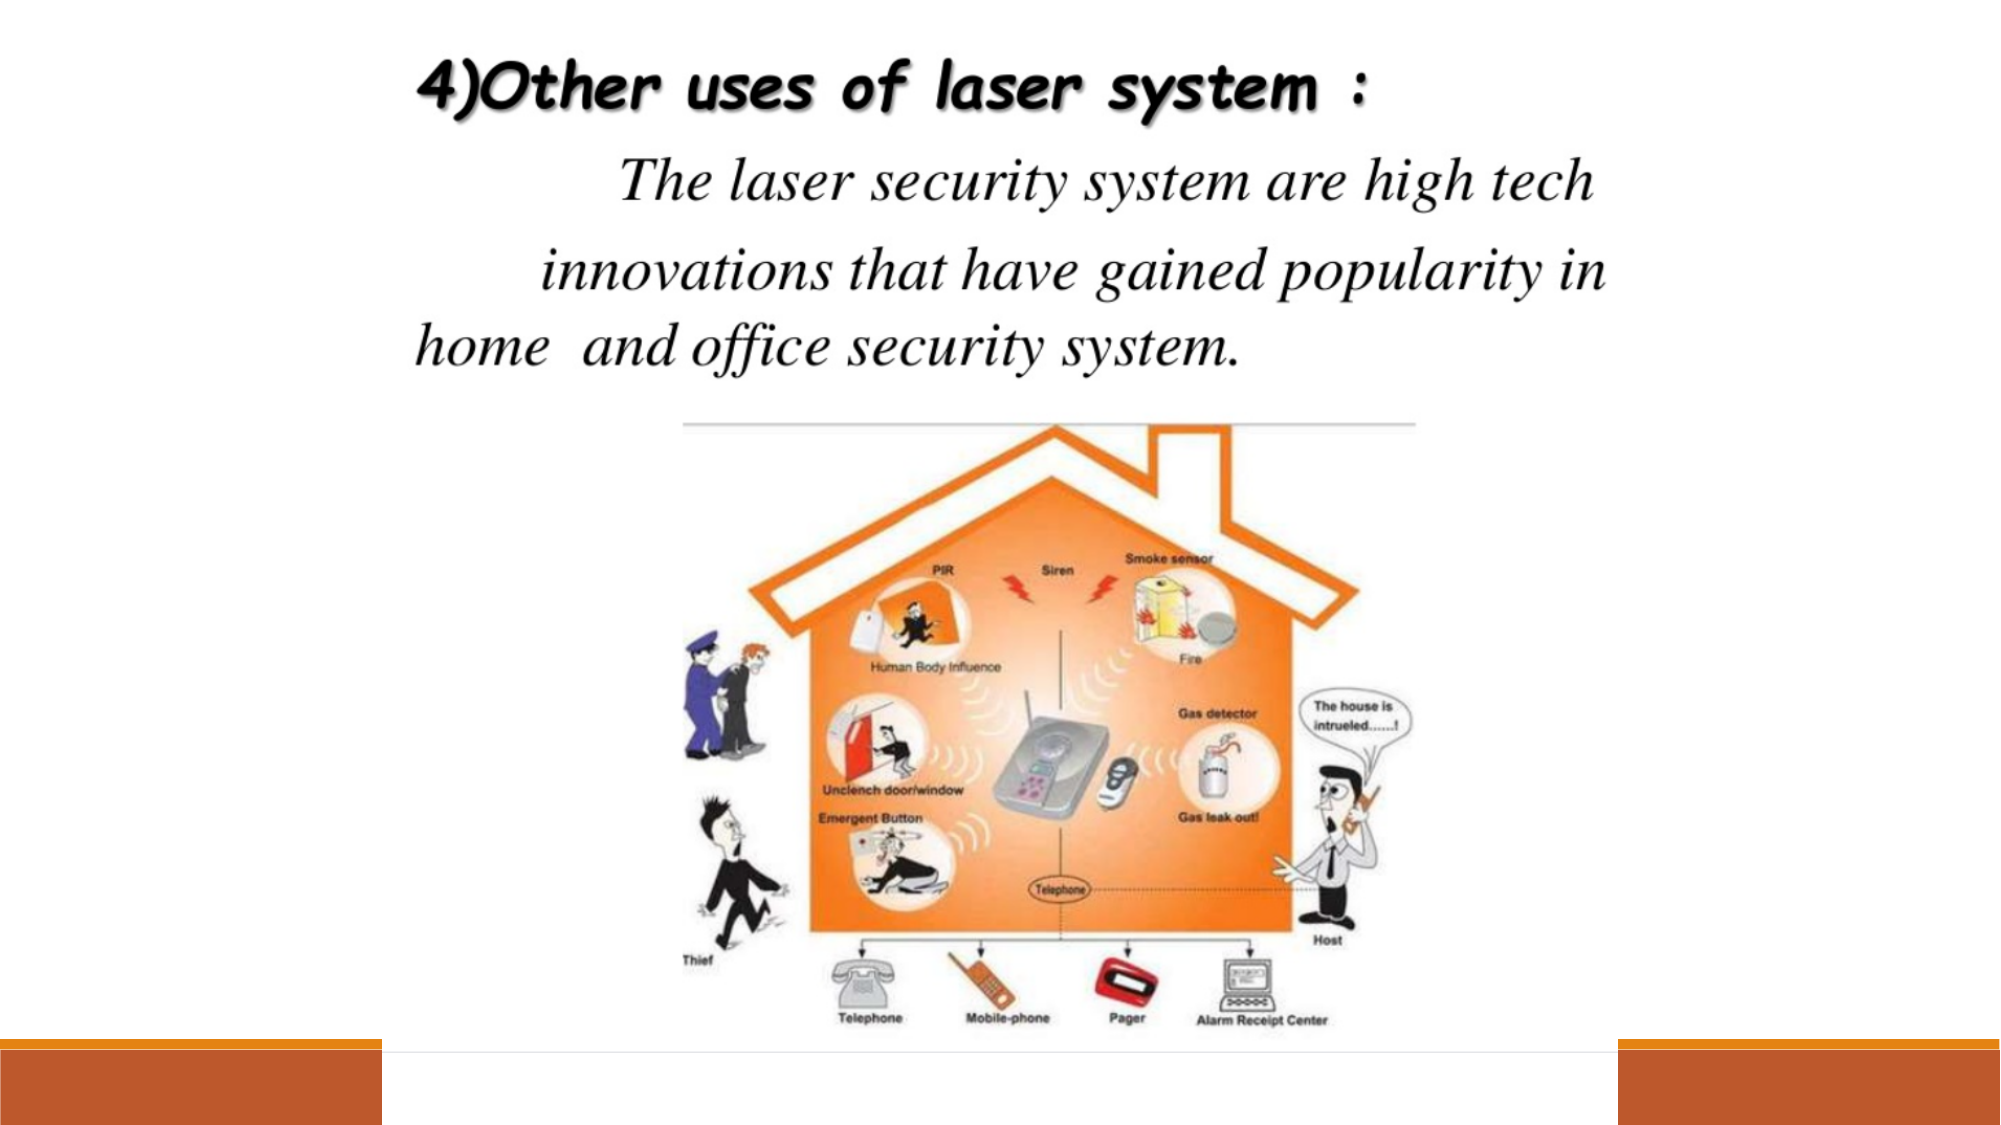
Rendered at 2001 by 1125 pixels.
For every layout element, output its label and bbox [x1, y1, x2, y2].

picture [382, 0, 1618, 1125]
